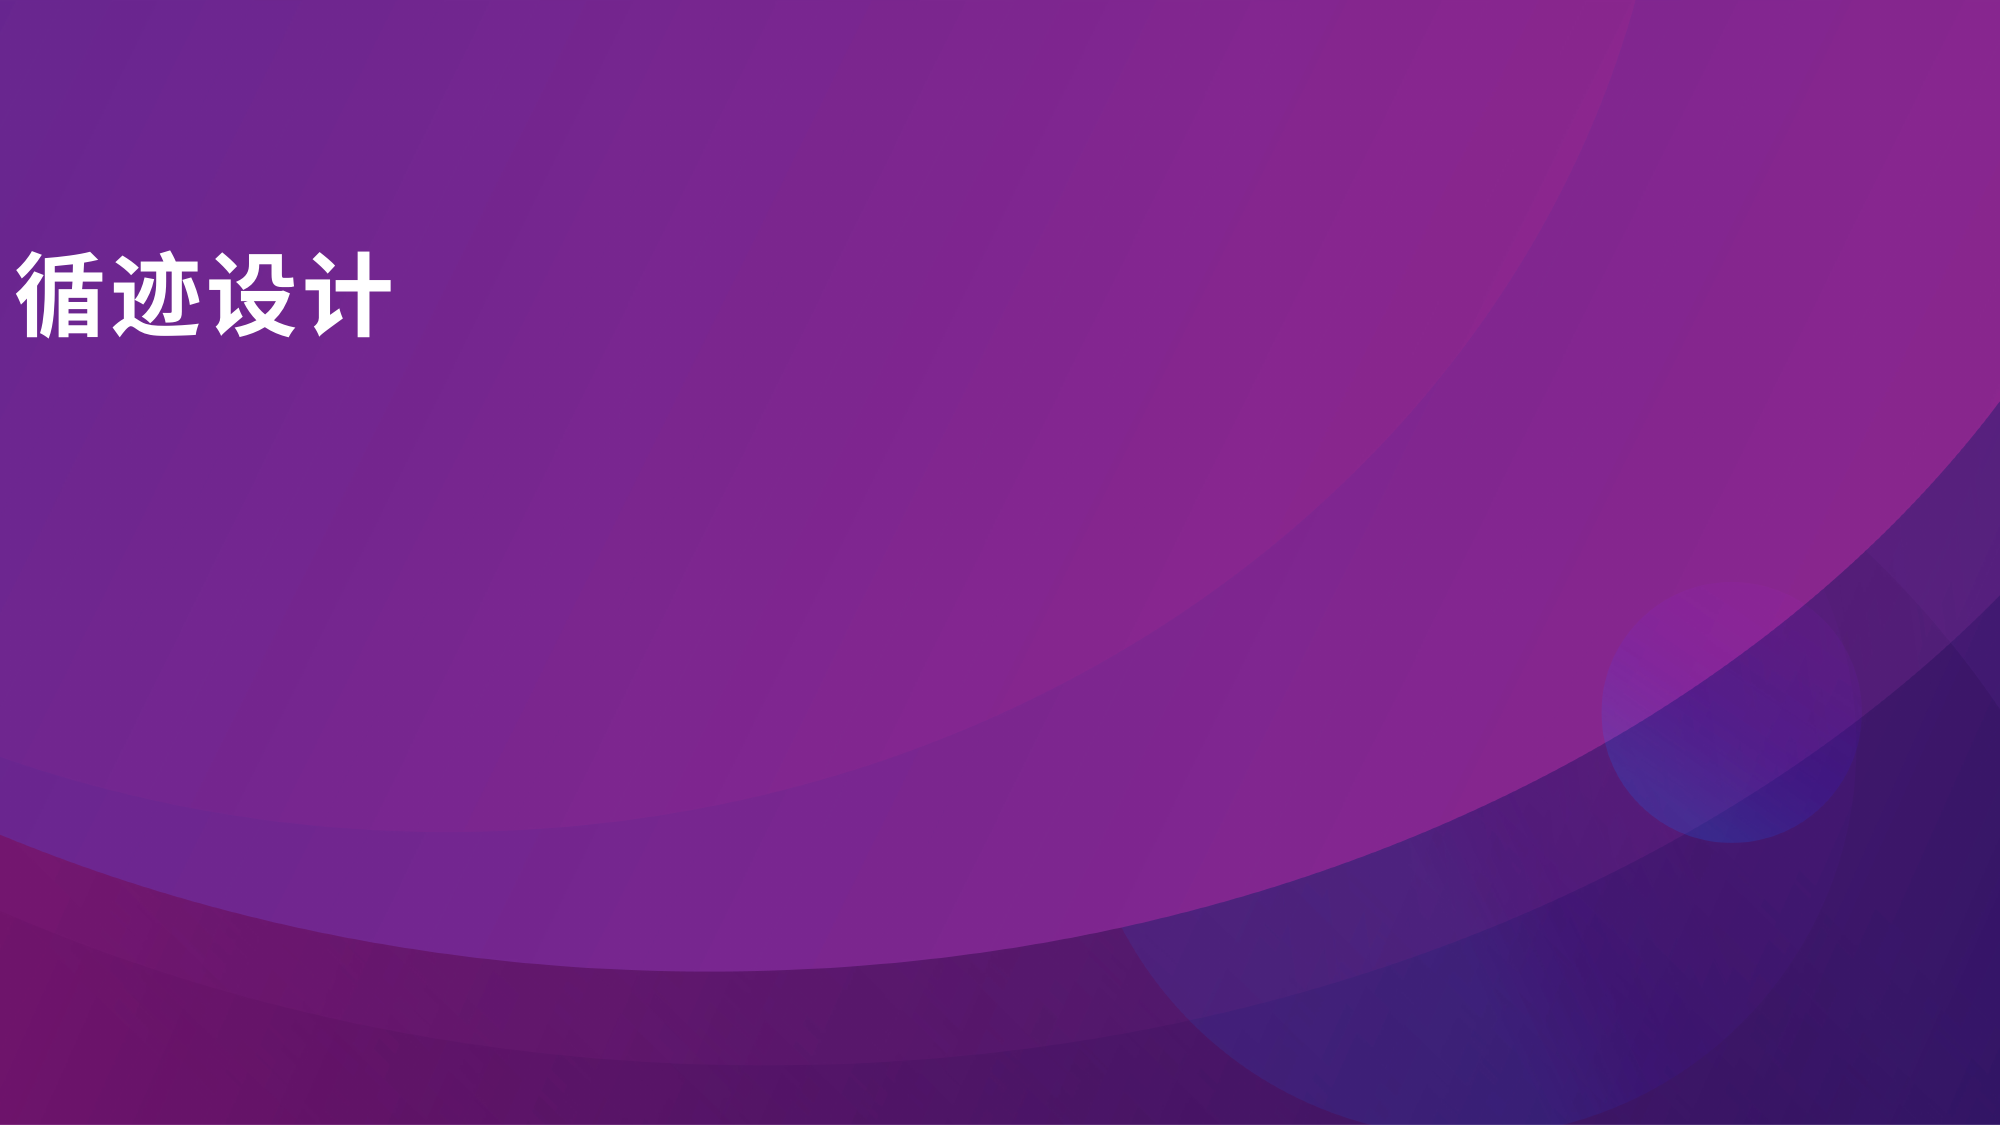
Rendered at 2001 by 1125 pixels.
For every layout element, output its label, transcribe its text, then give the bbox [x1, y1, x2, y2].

title 循迹设计 [0, 243, 1570, 409]
picture [0, 0, 2000, 1125]
